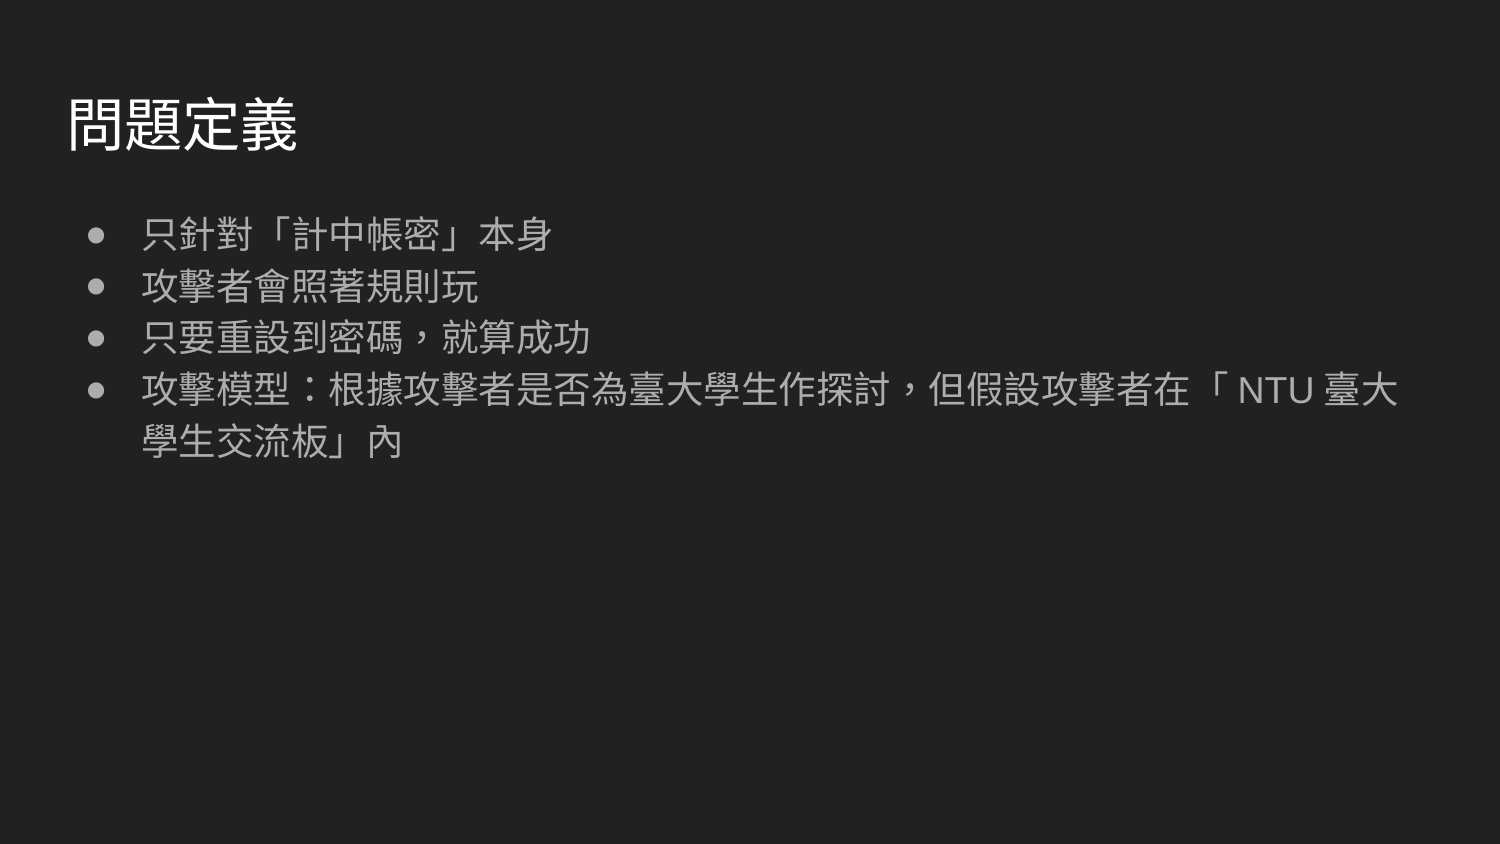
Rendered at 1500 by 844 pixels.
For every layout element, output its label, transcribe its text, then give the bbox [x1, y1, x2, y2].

title 問題定義 [51, 72, 1449, 167]
list 只針對「計中帳密」本身 攻擊者會照著規則玩 只要重設到密碼，就算成功 攻擊模型：根據攻擊者是否為臺大學生作探討，但假設攻擊者在「NTU臺大學生交流板」內 [51, 189, 1449, 750]
